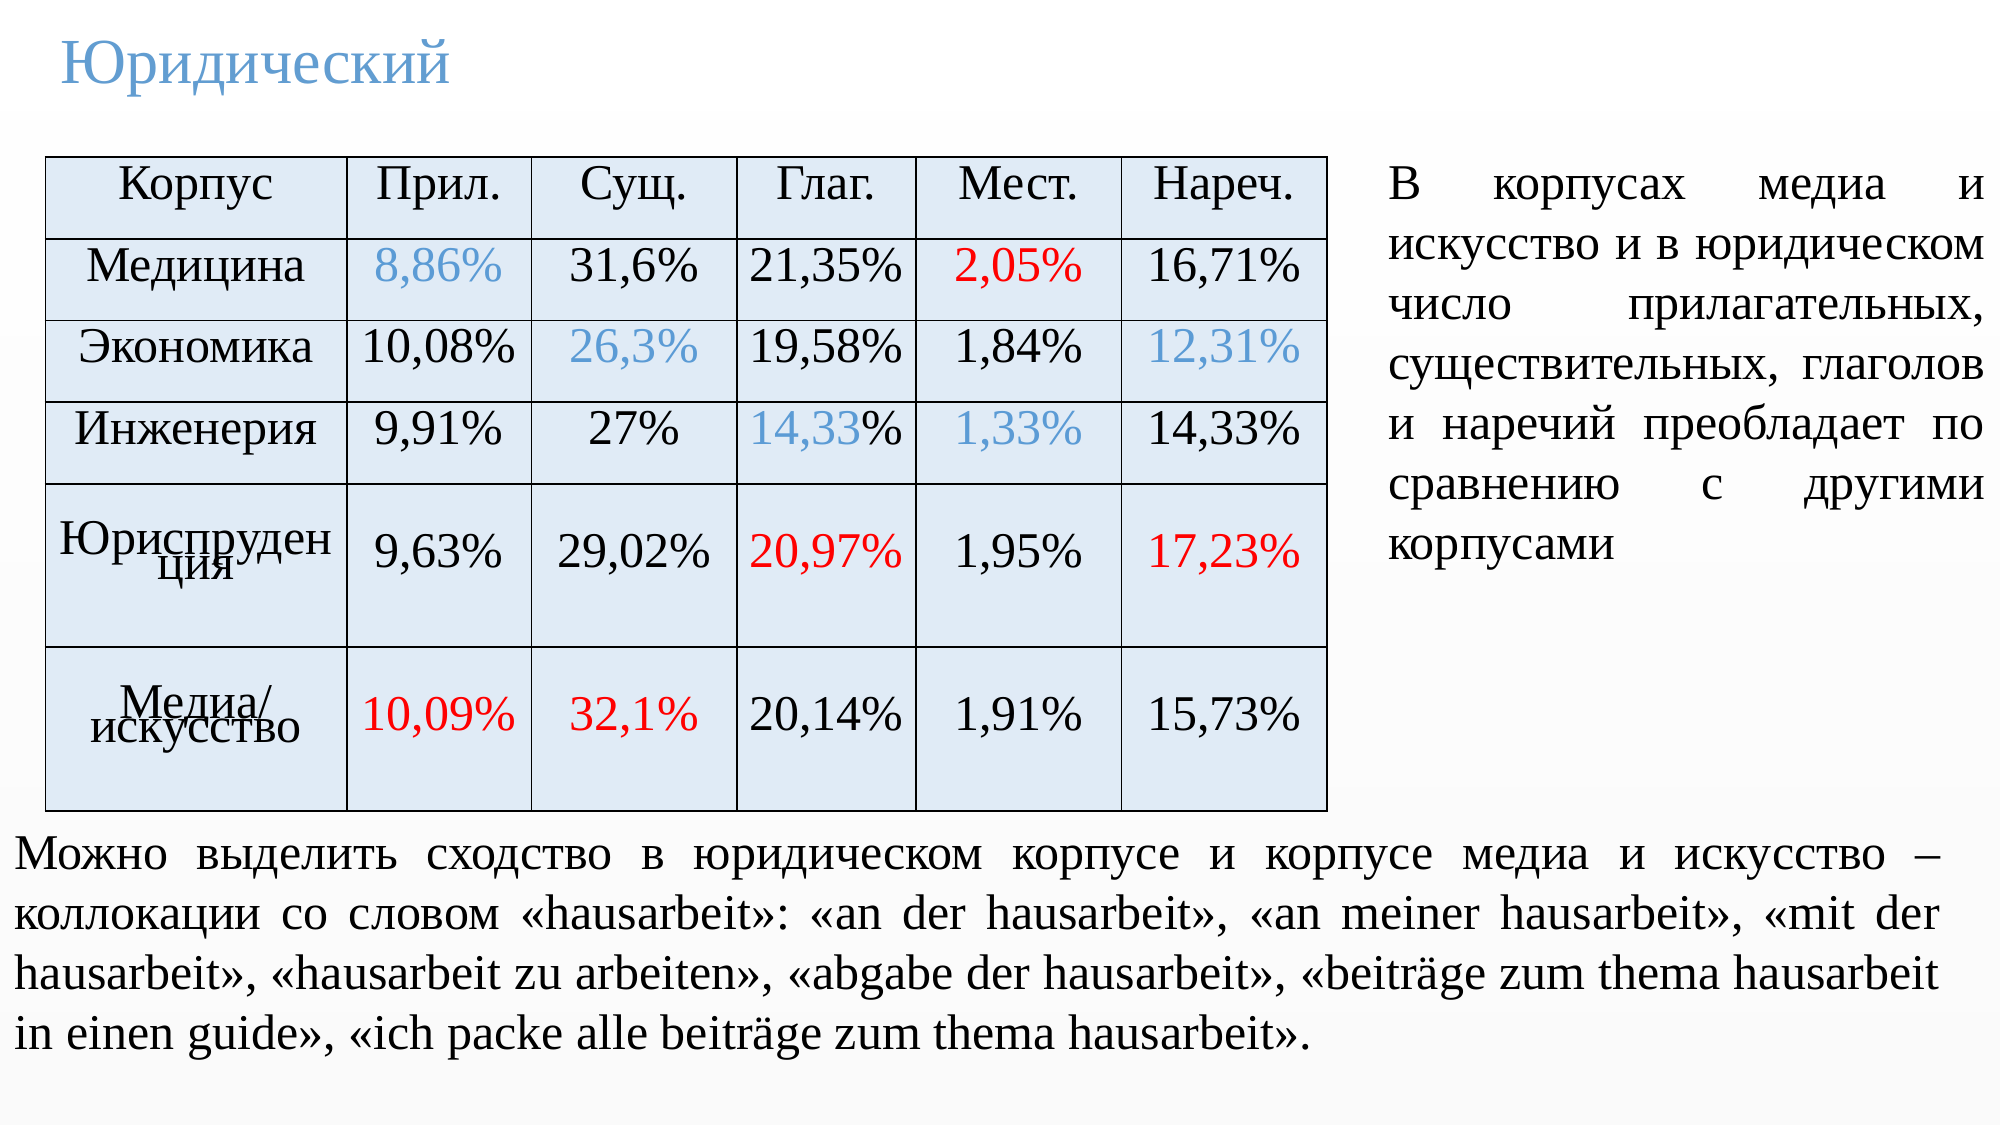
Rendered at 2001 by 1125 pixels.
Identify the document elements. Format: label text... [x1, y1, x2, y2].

table_cell 8,86% [348, 240, 531, 320]
table_cell 14,33% [1122, 403, 1326, 483]
title Юридический [45, 20, 1771, 106]
table_cell 2,05% [917, 240, 1121, 320]
table_cell 20,97% [738, 485, 915, 646]
table_cell 1,91% [917, 648, 1121, 810]
text_box В корпусах медиа и искусство и в юридическом число прилагательных, существительных, глаголов и наречий преобладает по сравнению с другими корпусами [1373, 142, 2000, 577]
table_cell Экономика [46, 321, 346, 401]
table_cell 12,31% [1122, 321, 1326, 401]
table_cell 9,63% [348, 485, 531, 646]
table_cell 10,08% [348, 321, 531, 401]
table_cell Юриспруденция [46, 485, 346, 646]
table_cell 26,3% [532, 321, 736, 401]
table_cell 21,35% [738, 240, 915, 320]
table_cell 19,58% [738, 321, 915, 401]
table_cell 32,1% [532, 648, 736, 810]
table_cell 9,91% [348, 403, 531, 483]
table_cell Медицина [46, 240, 346, 320]
table_header Корпус [46, 158, 346, 238]
table_cell 1,95% [917, 485, 1121, 646]
table_header Мест. [917, 158, 1121, 238]
table_header Нареч. [1122, 158, 1326, 238]
table_header Сущ. [532, 158, 736, 238]
table_cell Инженерия [46, 403, 346, 483]
table_cell 17,23% [1122, 485, 1326, 646]
table_cell 29,02% [532, 485, 736, 646]
table_header Прил. [348, 158, 531, 238]
table_cell 14,33% [738, 403, 915, 483]
table_cell 20,14% [738, 648, 915, 810]
text_box Можно выделить сходство в юридическом корпусе и корпусе медиа и искусство – коллокации со словом «hausarbeit»: «an der hausarbeit», «an meiner hausarbeit», «mit der hausarbeit», «hausarbeit zu arbeiten», «abgabe der hausarbeit», «beiträge zum thema hausarbeit in einen guide», «ich packe alle beiträge zum thema hausarbeit». [0, 812, 1956, 1067]
table_cell 27% [532, 403, 736, 483]
table_cell 16,71% [1122, 240, 1326, 320]
table_cell 1,84% [917, 321, 1121, 401]
table_header Глаг. [738, 158, 915, 238]
table_cell 10,09% [348, 648, 531, 810]
table_cell 1,33% [917, 403, 1121, 483]
table_cell 31,6% [532, 240, 736, 320]
table_cell Медиа/искусство [46, 648, 346, 810]
table_cell 15,73% [1122, 648, 1326, 810]
